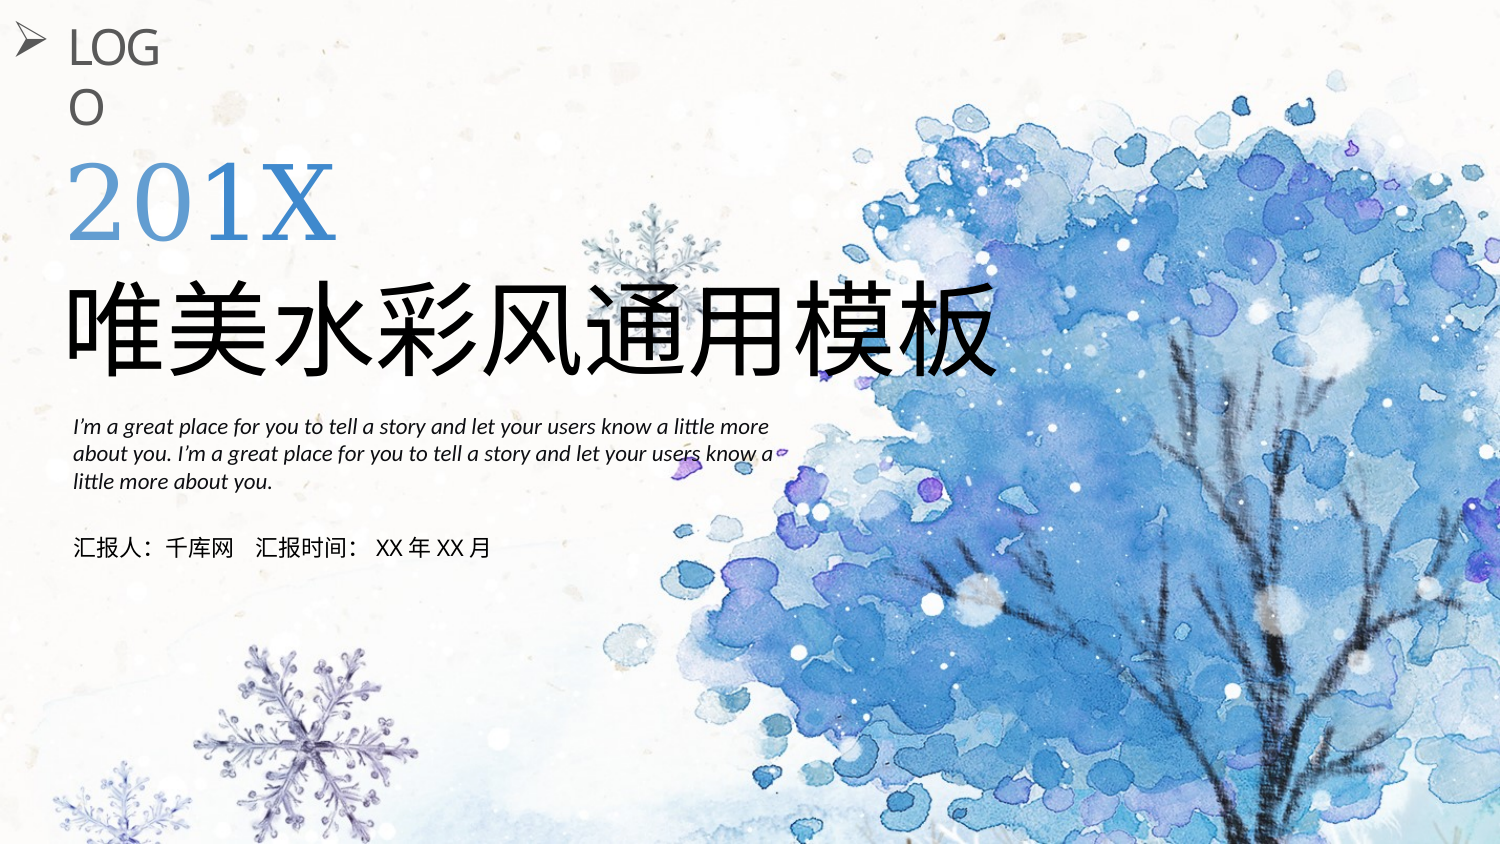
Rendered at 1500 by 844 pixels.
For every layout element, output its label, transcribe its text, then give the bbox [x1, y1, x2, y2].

text_box I’m a great place for you to tell a story and let your users know a little more about you. I’m a great place for you to tell a story and let your users know a little more about you. [61, 405, 797, 500]
text_box LOGO [0, 9, 188, 141]
text_box 201X [52, 130, 385, 267]
text_box 唯美水彩风通用模板 [51, 258, 1052, 396]
text_box 汇报人：千库网 汇报时间：XX年XX月 [62, 527, 504, 567]
